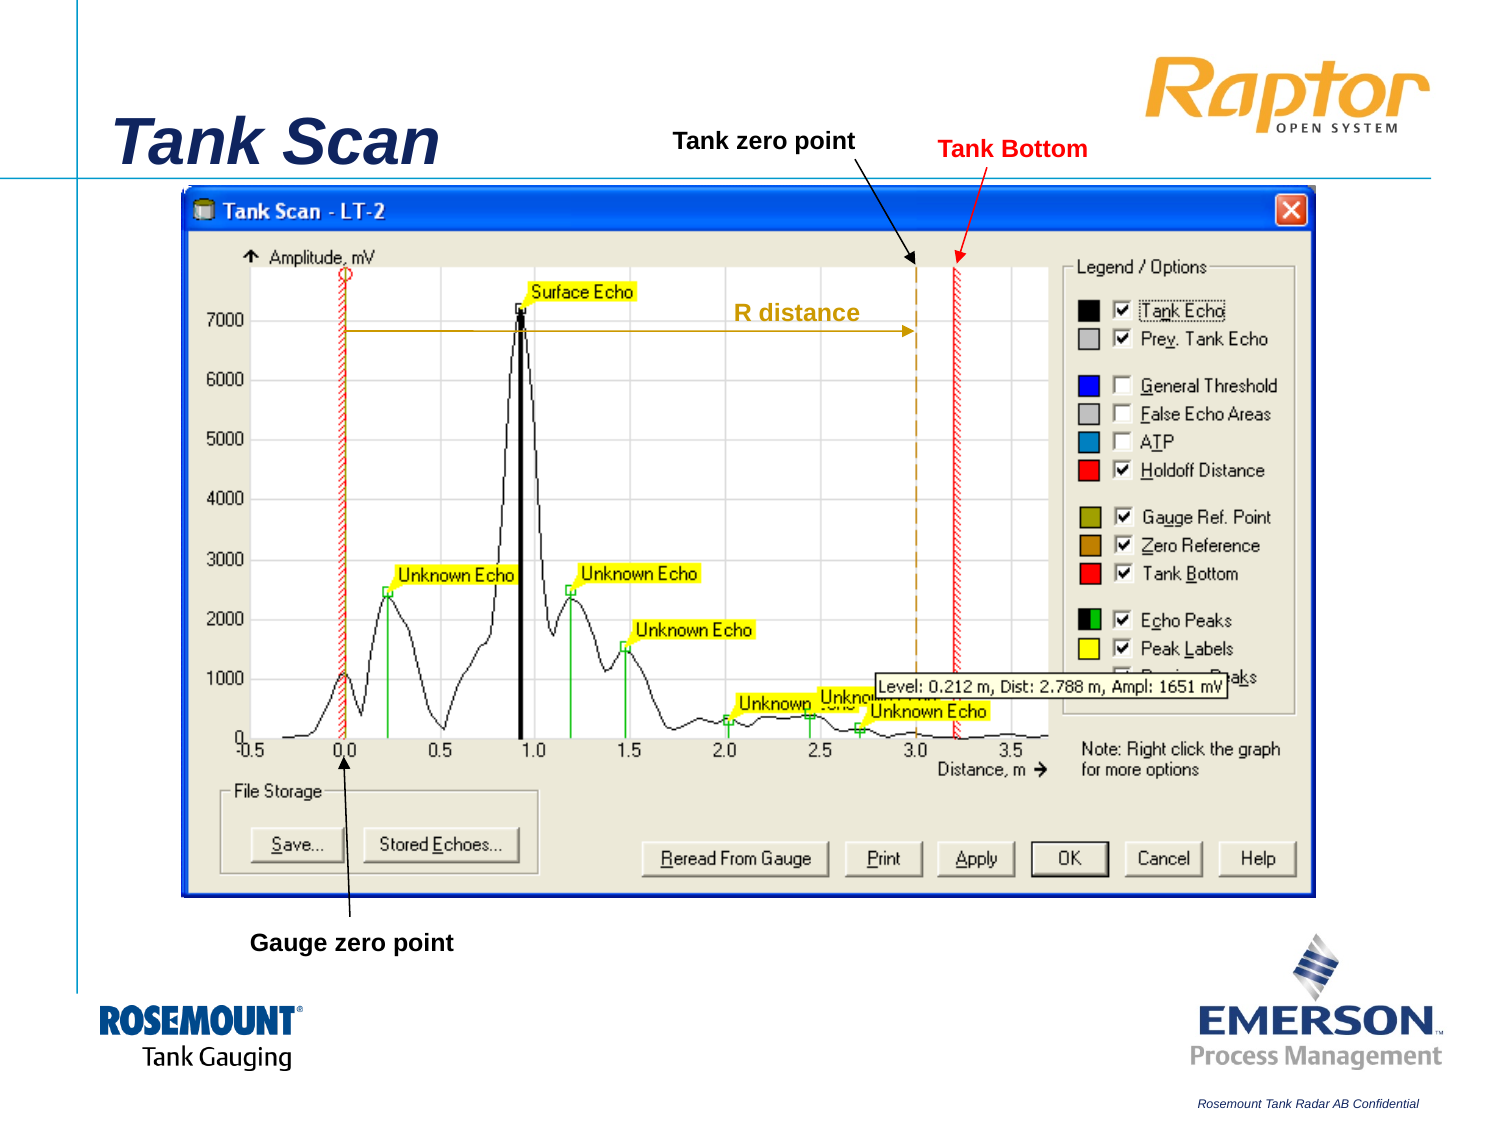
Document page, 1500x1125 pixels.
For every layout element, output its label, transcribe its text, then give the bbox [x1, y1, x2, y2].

text_box Tank Bottom [891, 125, 1135, 171]
picture [1173, 905, 1461, 1098]
title Tank Scan [95, 66, 1342, 186]
picture [100, 1005, 303, 1071]
picture [184, 186, 1316, 898]
text_box Tank zero point [656, 117, 873, 163]
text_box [1315, 185, 1320, 899]
picture [1139, 54, 1436, 135]
text_box Gauge zero point [172, 919, 532, 964]
